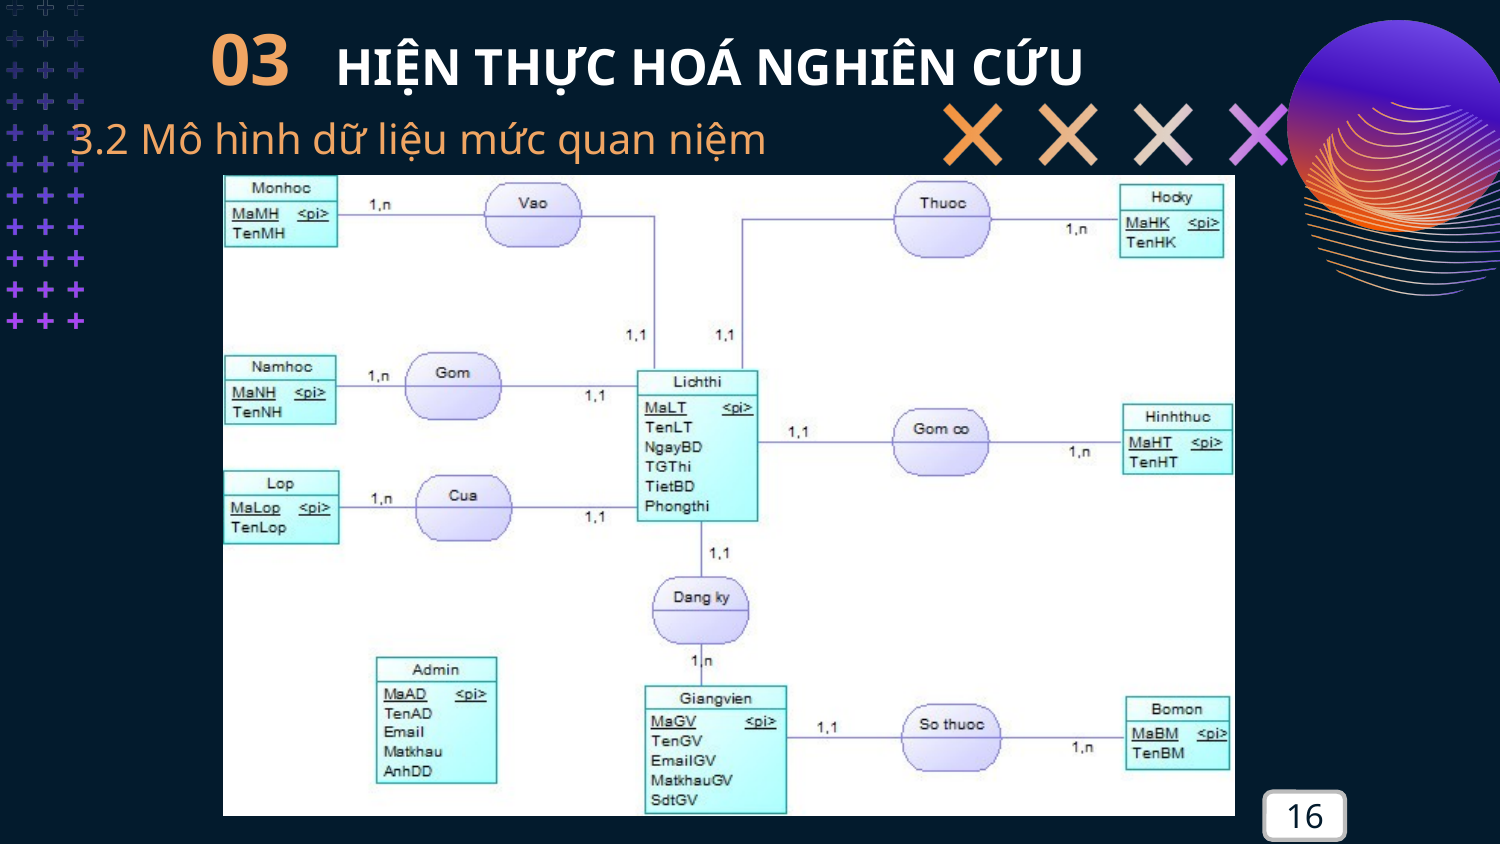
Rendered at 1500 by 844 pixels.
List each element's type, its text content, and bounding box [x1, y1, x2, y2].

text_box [0, 0, 1500, 330]
picture [223, 174, 1236, 816]
text_box 16 [1262, 789, 1348, 842]
